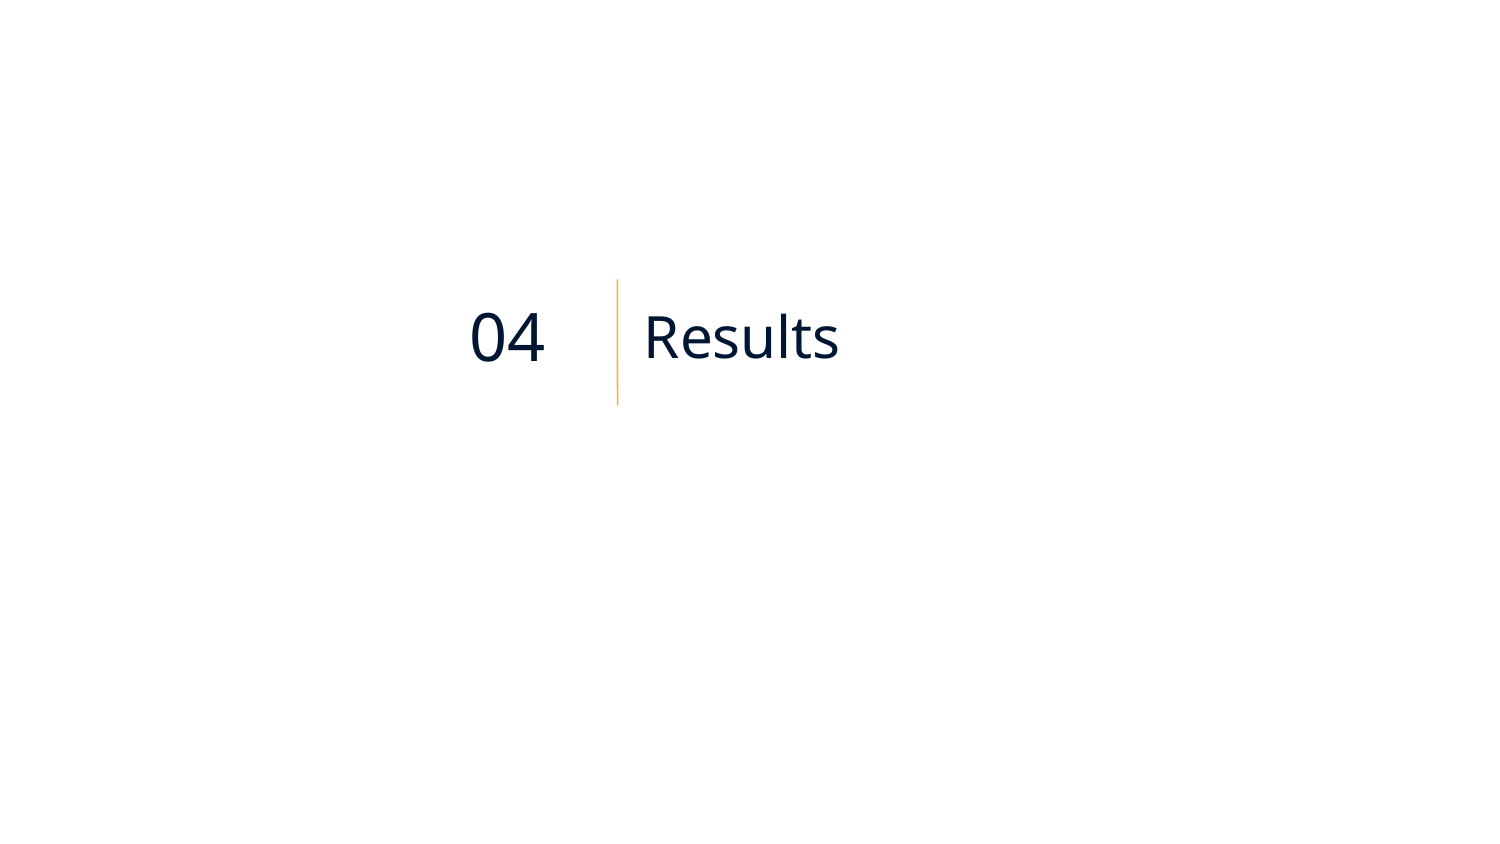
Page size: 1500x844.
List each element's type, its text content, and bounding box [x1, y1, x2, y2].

title Results [628, 284, 1165, 384]
title 04 [210, 279, 607, 433]
